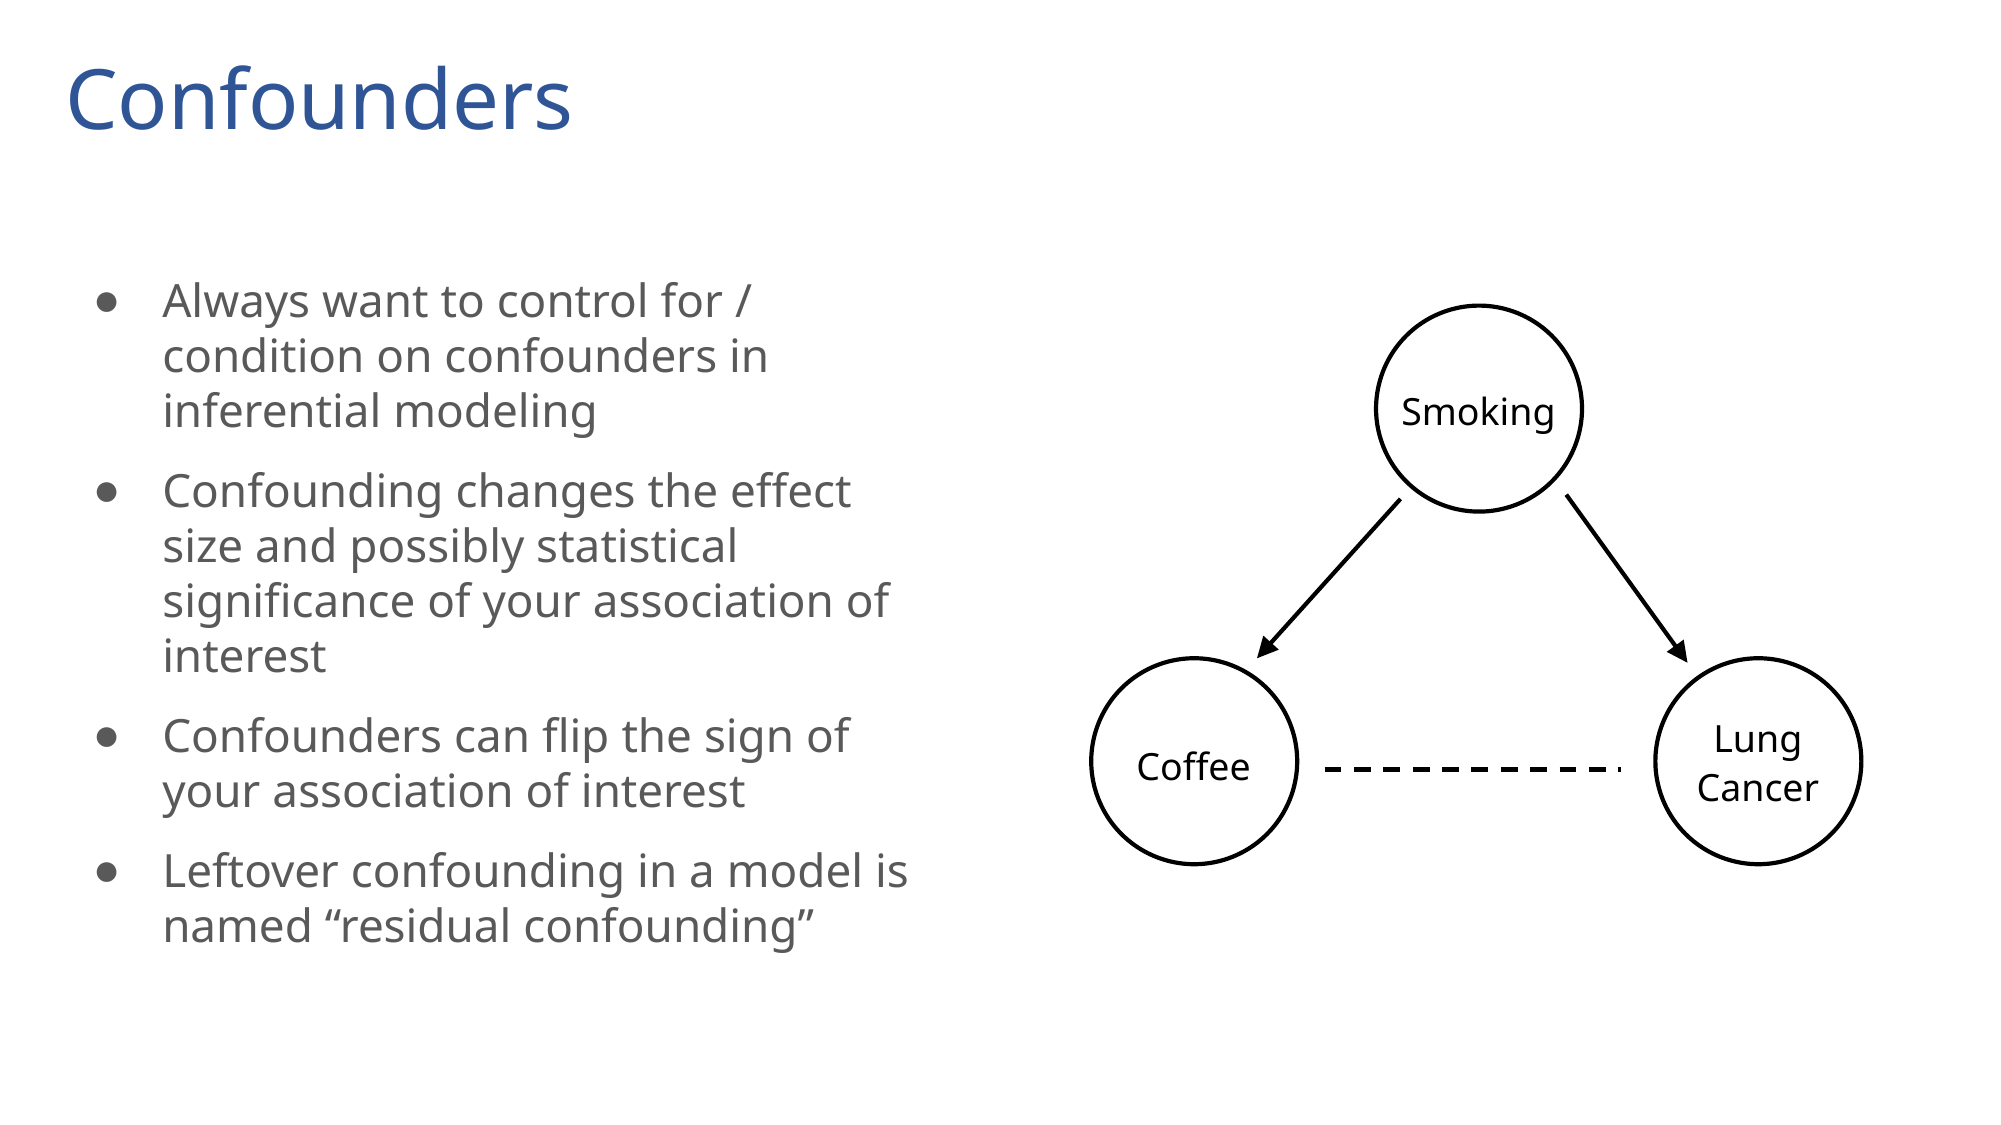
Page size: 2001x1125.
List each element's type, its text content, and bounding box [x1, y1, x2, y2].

text_box [1380, 304, 1578, 376]
text_box [1095, 657, 1294, 730]
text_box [1256, 498, 1401, 659]
title Confounders [45, 38, 1909, 164]
text_box Coffee [1090, 730, 1298, 850]
text_box Smoking [1375, 376, 1582, 463]
list Always want to control for / condition on confounders in inferential modeling Confounding changes the effect size and possibly statistical significance of your association of interest Confounders can flip the sign of your association of interest Leftover confounding in a model is named “residual confounding” [42, 252, 950, 1014]
text_box [1140, 850, 1249, 866]
text_box [1672, 657, 1844, 702]
text_box Lung Cancer [1654, 702, 1862, 822]
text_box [1566, 494, 1688, 663]
text_box [1673, 822, 1843, 866]
text_box [1390, 463, 1568, 513]
